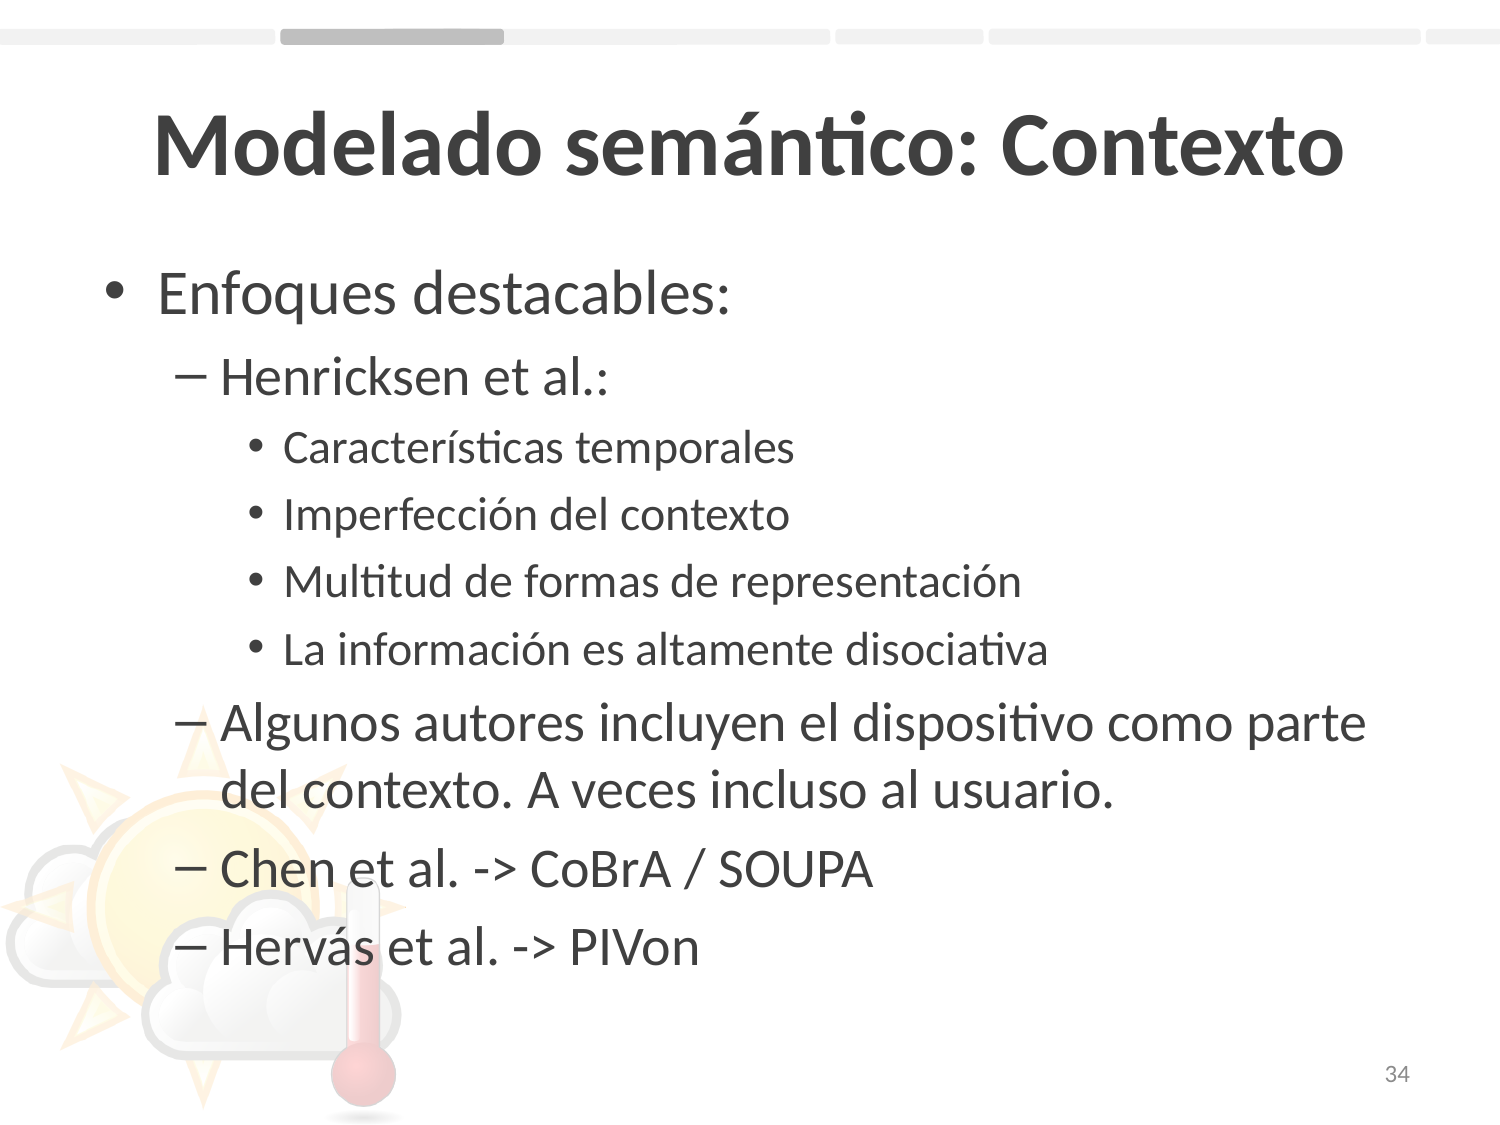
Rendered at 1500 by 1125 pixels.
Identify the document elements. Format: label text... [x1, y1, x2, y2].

slide_number 34 [1074, 1042, 1425, 1103]
list Enfoques destacables: Henricksen et al.: Características temporales Imperfección del contexto Multitud de formas de representación La información es altamente disociativa Algunos autores incluyen el dispositivo como parte del contexto. A veces incluso al usuario. Chen et al. -> CoBrA / SOUPA Hervás et al. -> PIVon [88, 243, 1439, 986]
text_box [282, 30, 503, 43]
picture [0, 703, 406, 1125]
title Modelado semántico: Contexto [75, 45, 1425, 233]
